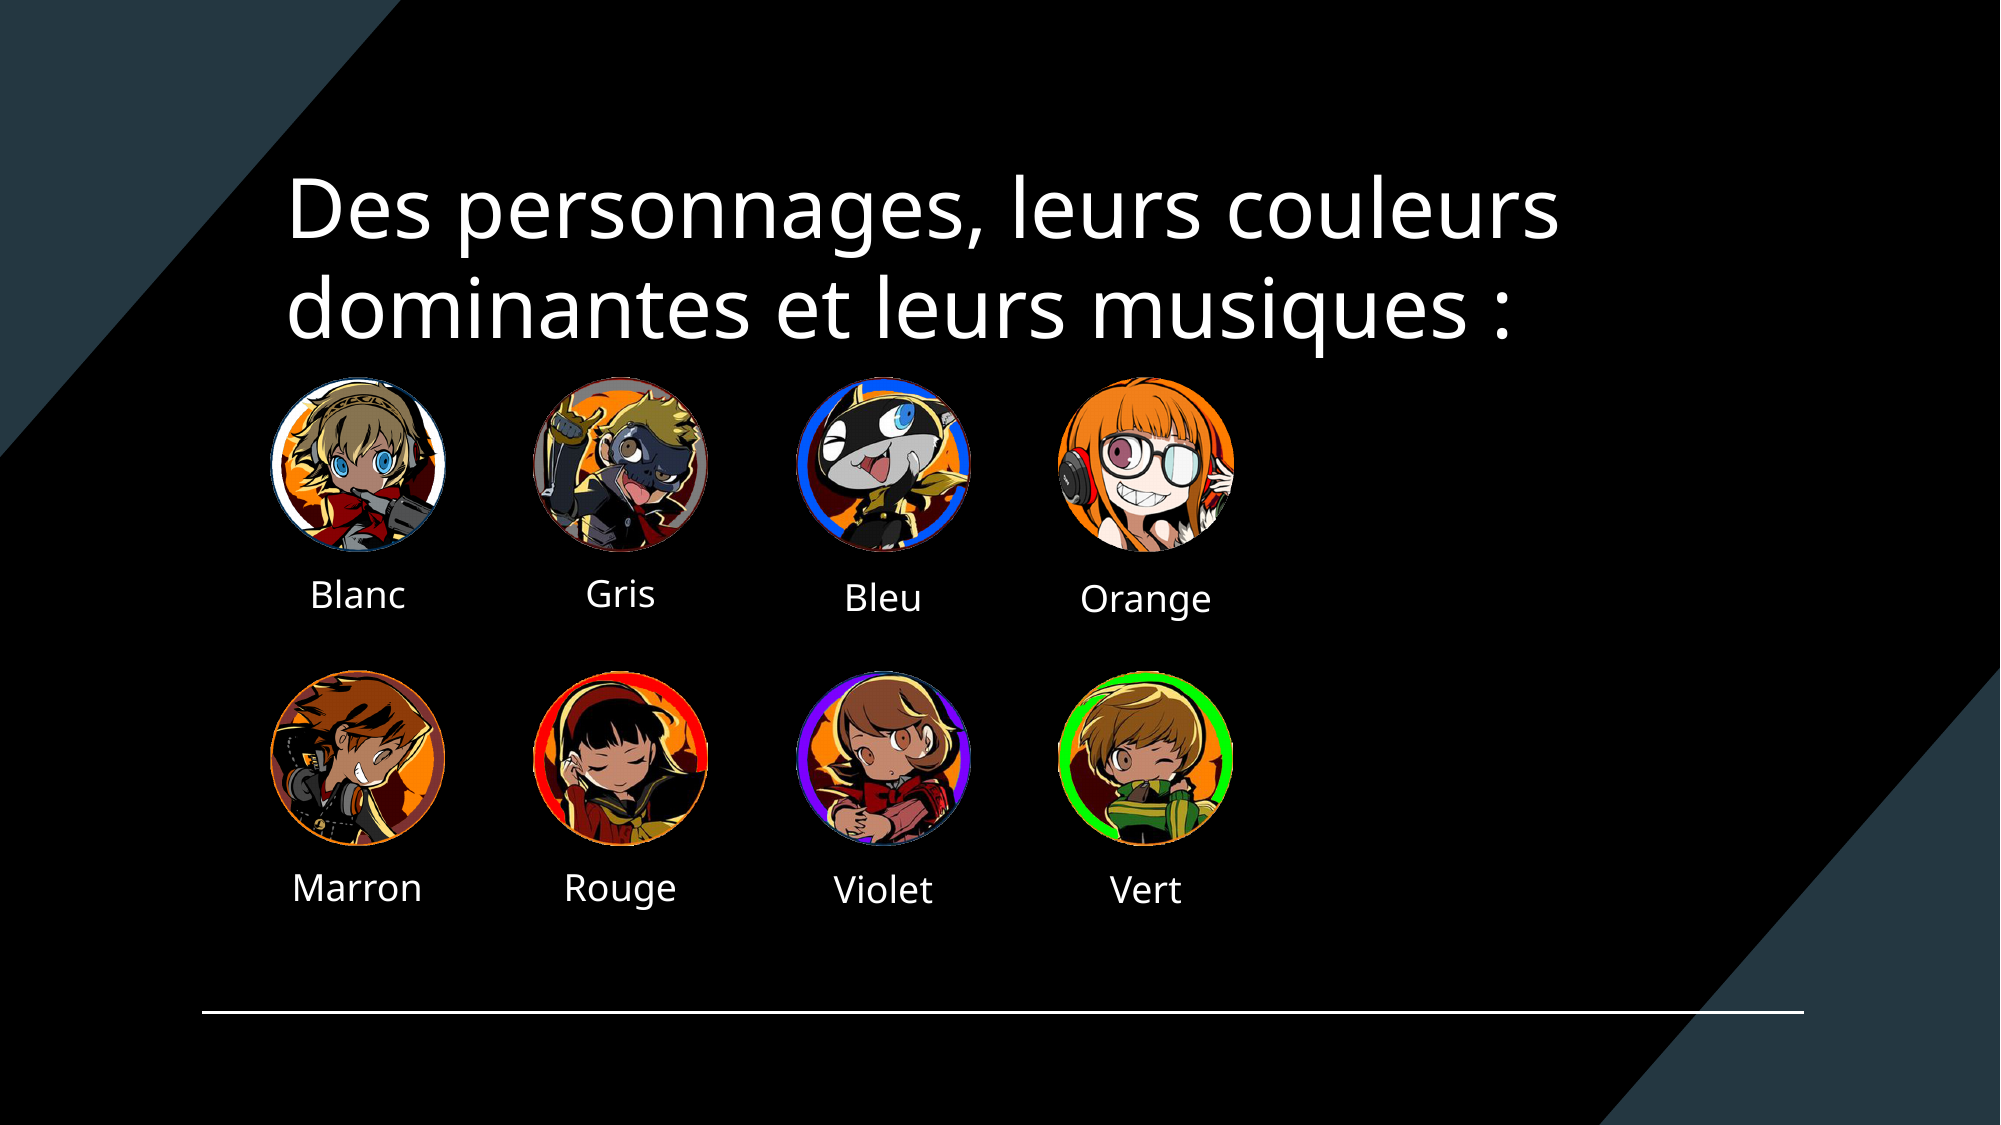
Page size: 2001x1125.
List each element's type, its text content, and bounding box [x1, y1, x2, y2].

picture [796, 377, 971, 553]
picture [533, 377, 708, 553]
text_box Gris [570, 562, 671, 623]
text_box Orange [1064, 567, 1227, 628]
title Des personnages, leurs couleurs dominantes et leurs musiques : [270, 143, 1896, 367]
picture [796, 671, 971, 846]
picture [1058, 377, 1234, 553]
text_box Bleu [829, 566, 938, 627]
picture [1058, 671, 1233, 846]
text_box Blanc [294, 563, 421, 624]
text_box Marron [276, 856, 438, 917]
text_box Violet [818, 858, 948, 919]
text_box Vert [1095, 858, 1197, 919]
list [270, 377, 446, 553]
picture [533, 671, 708, 846]
picture [270, 670, 445, 846]
text_box Rouge [548, 856, 692, 917]
